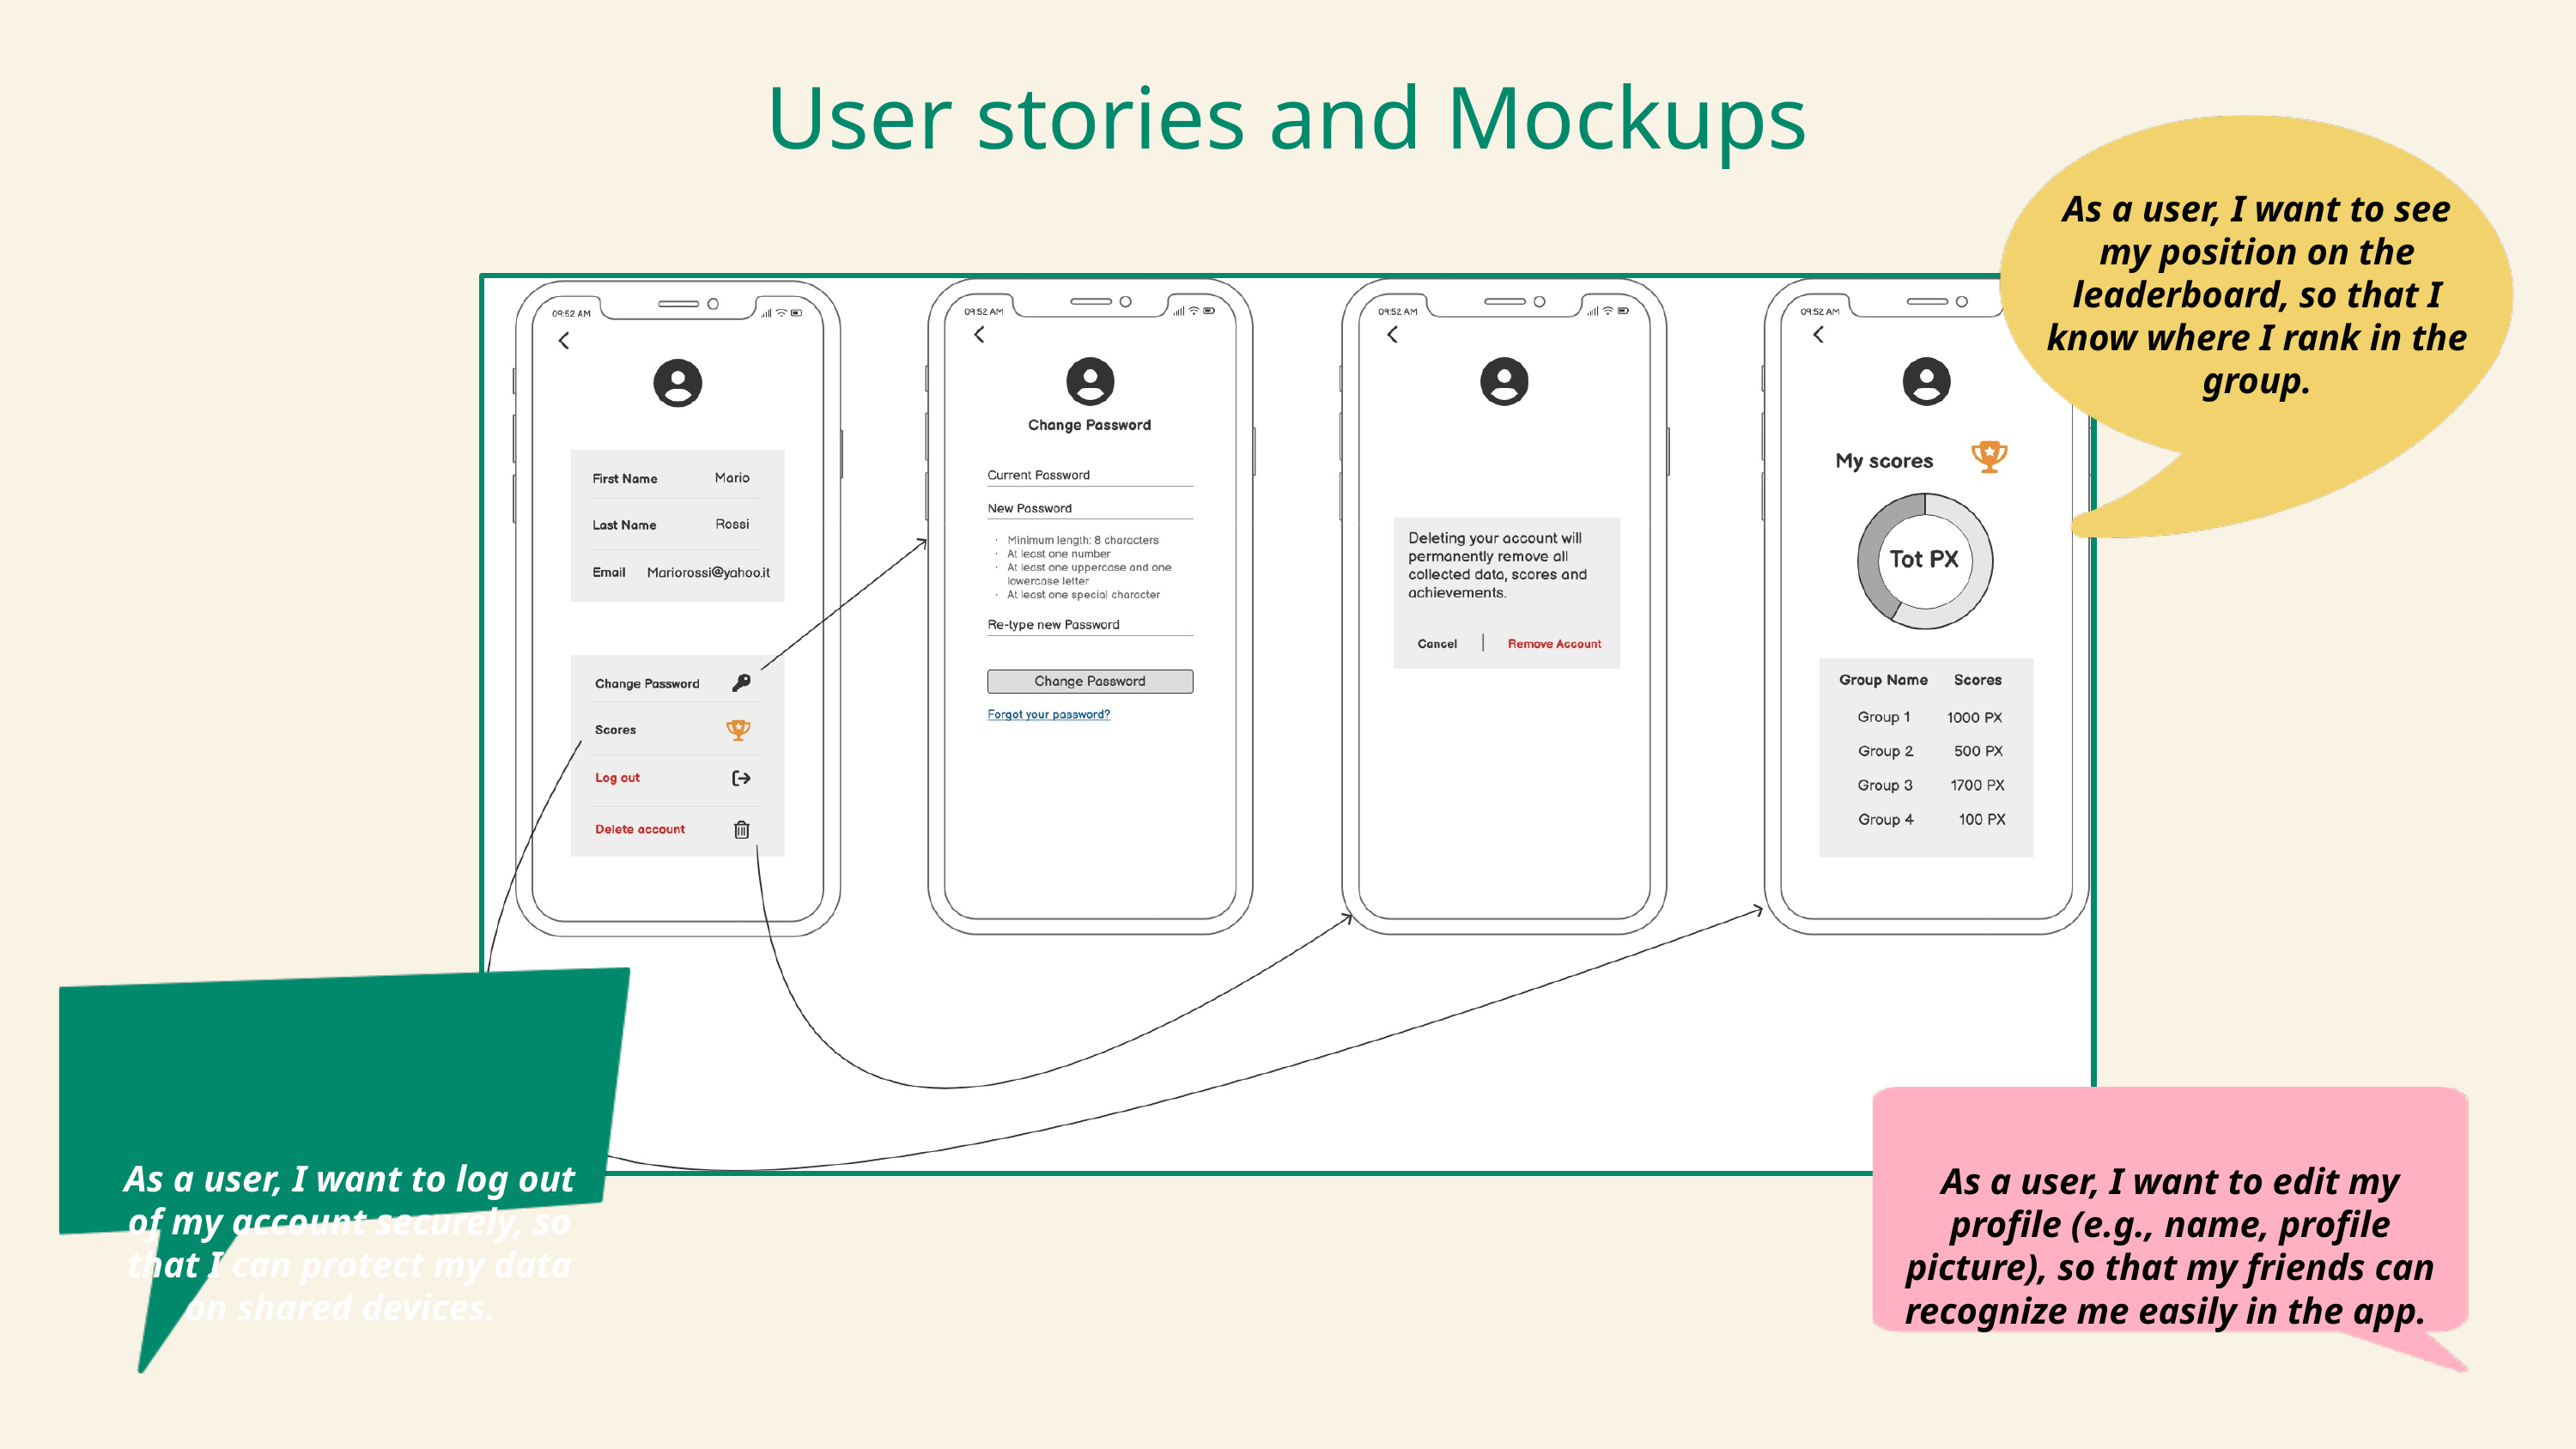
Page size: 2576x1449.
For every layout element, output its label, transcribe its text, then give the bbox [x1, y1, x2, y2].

picture [484, 277, 2092, 1171]
text_box User stories and Mockups [440, 63, 2136, 167]
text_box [1872, 1087, 2469, 1373]
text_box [58, 967, 631, 1373]
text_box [1997, 115, 2518, 539]
